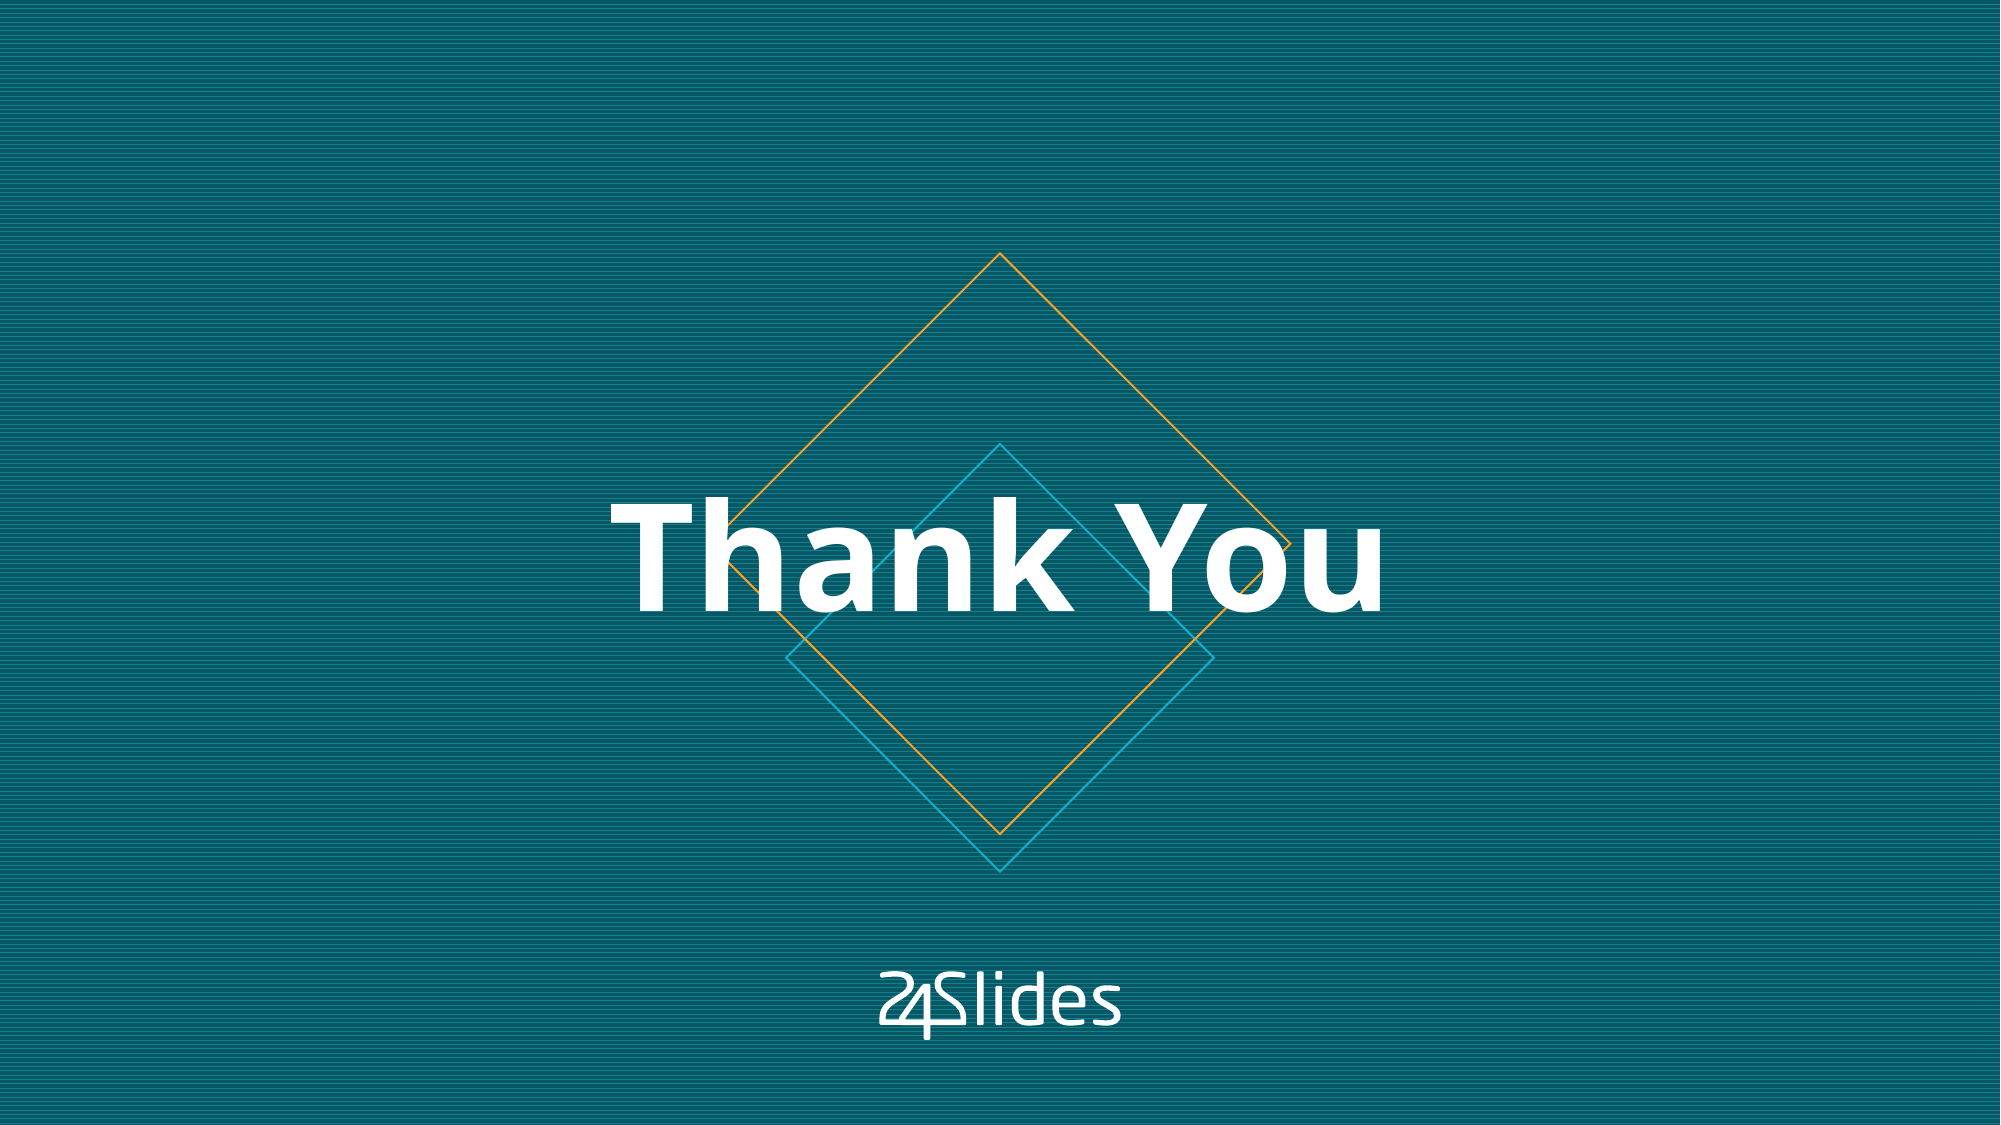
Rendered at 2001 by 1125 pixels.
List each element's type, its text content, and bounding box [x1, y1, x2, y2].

picture [879, 970, 1121, 1040]
title Thank You [249, 468, 709, 657]
title Thank You [1291, 468, 1750, 657]
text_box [709, 253, 1291, 872]
